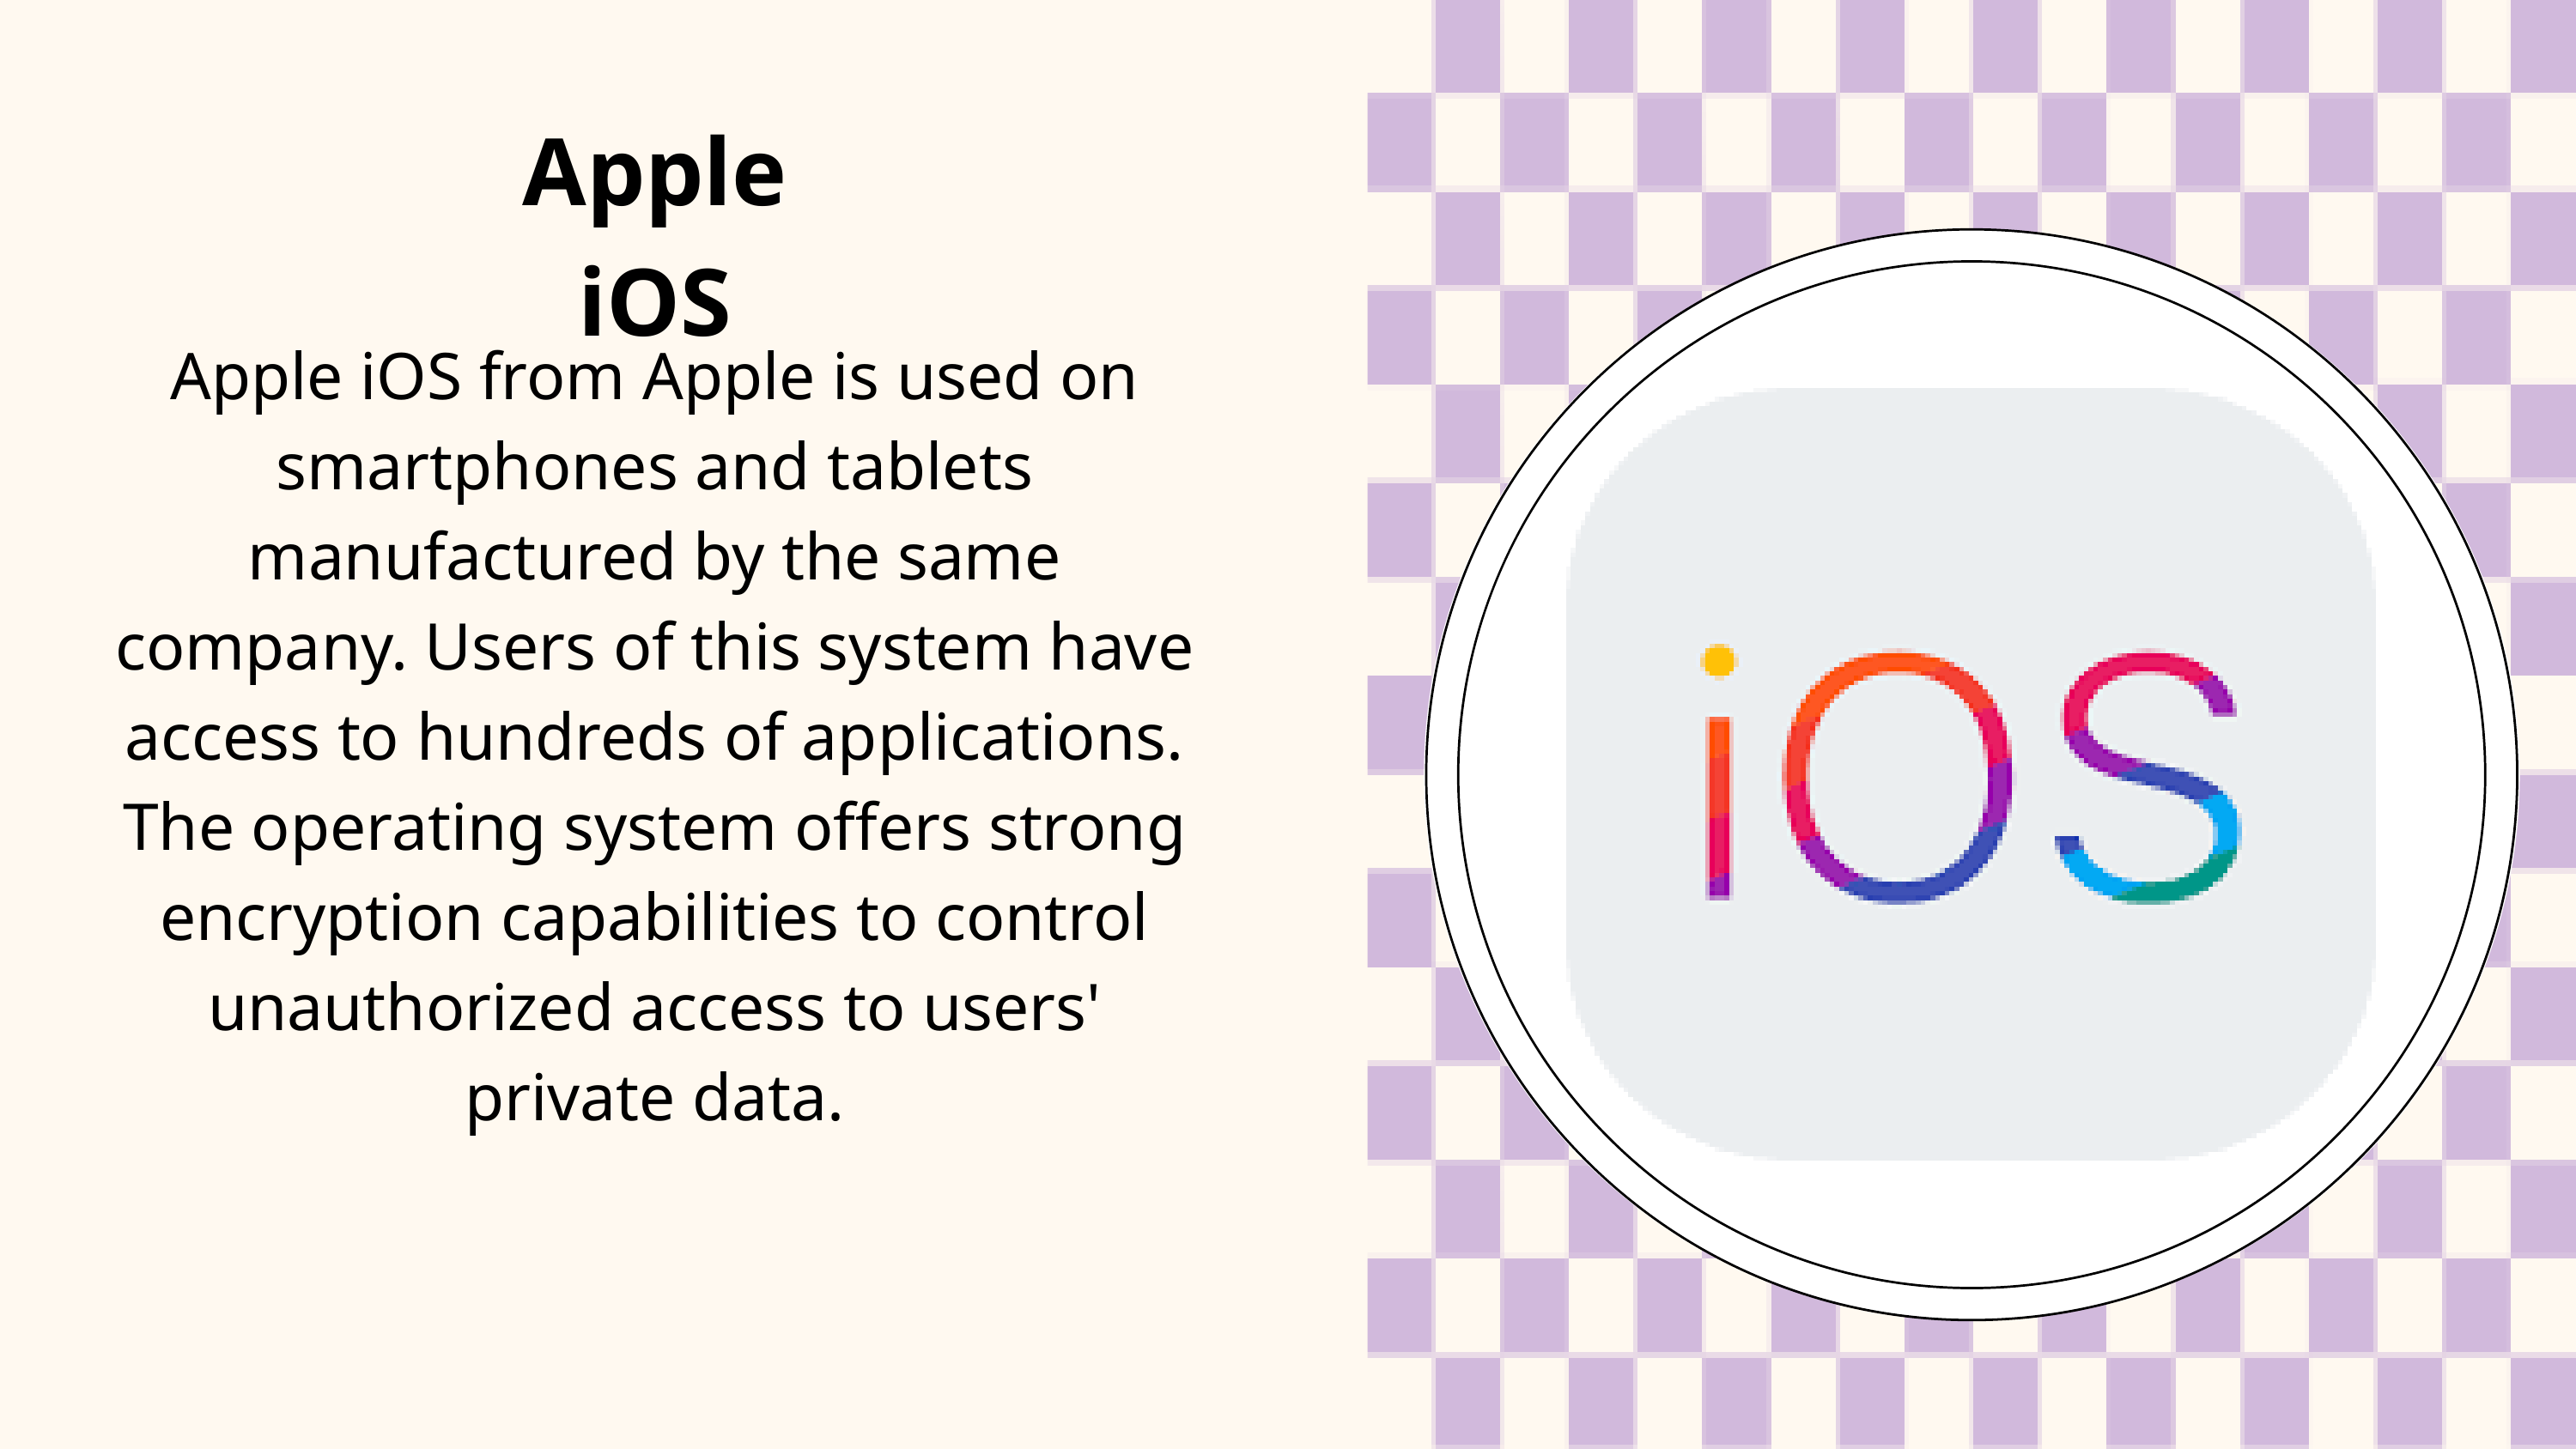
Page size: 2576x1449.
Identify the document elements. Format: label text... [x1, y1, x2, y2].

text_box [1425, 227, 2519, 1322]
text_box [1367, 0, 2576, 1449]
text_box Apple iOS from Apple is used on smartphones and tablets manufactured by the same company. Users of this system have access to hundreds of applications. The operating system offers strong encryption capabilities to control unauthorized access to users' private data. [103, 322, 1206, 1134]
text_box Apple iOS [433, 94, 877, 485]
